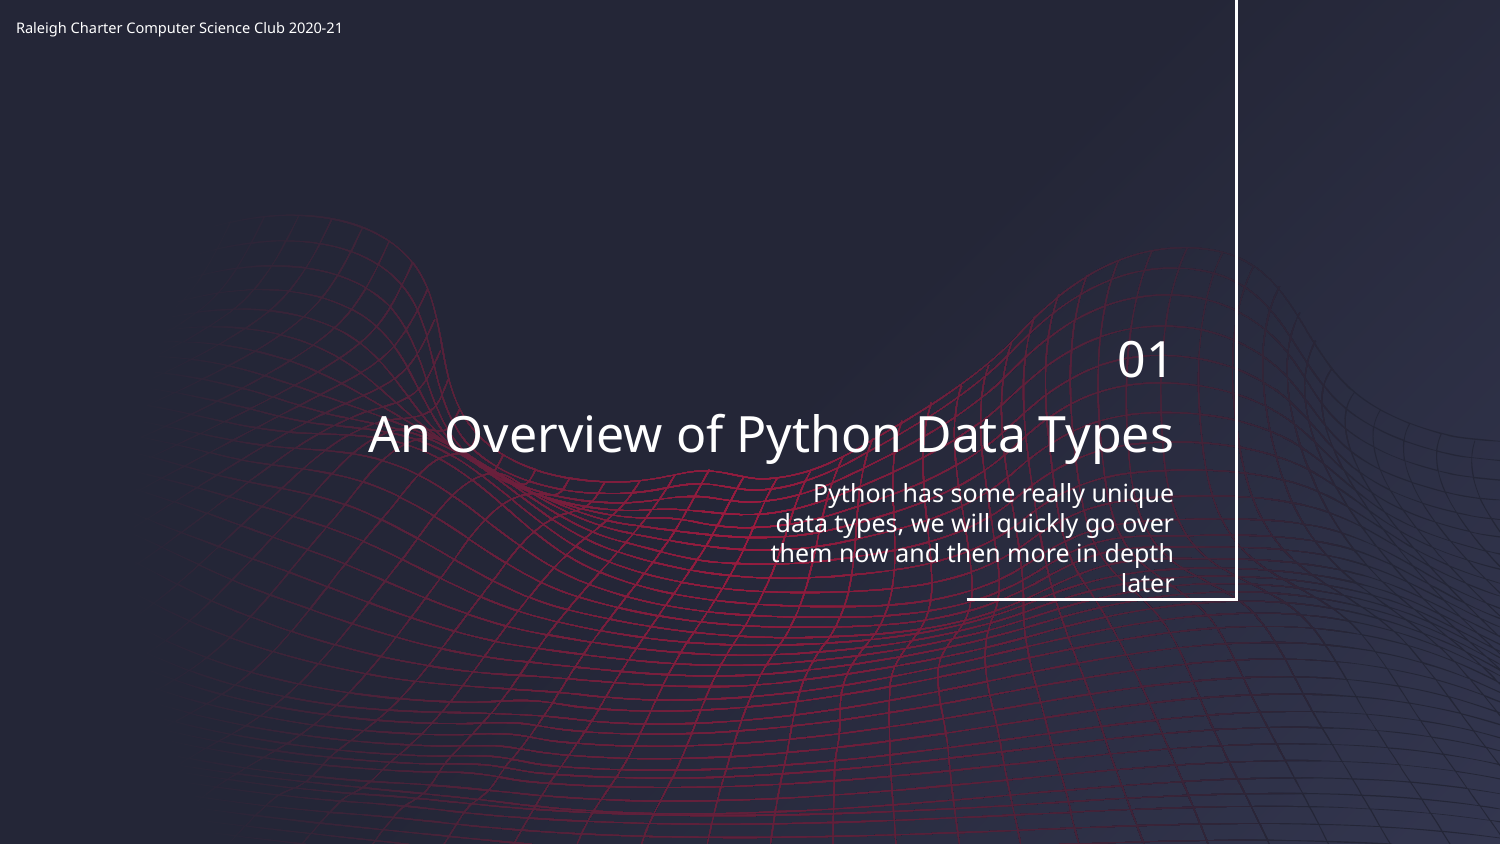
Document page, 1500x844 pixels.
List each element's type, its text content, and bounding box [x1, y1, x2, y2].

title 01 [987, 312, 1190, 387]
subtitle Python has some really unique data types, we will quickly go over them now and then more in depth later [753, 462, 1190, 593]
title An Overview of Python Data Types [51, 401, 1190, 478]
